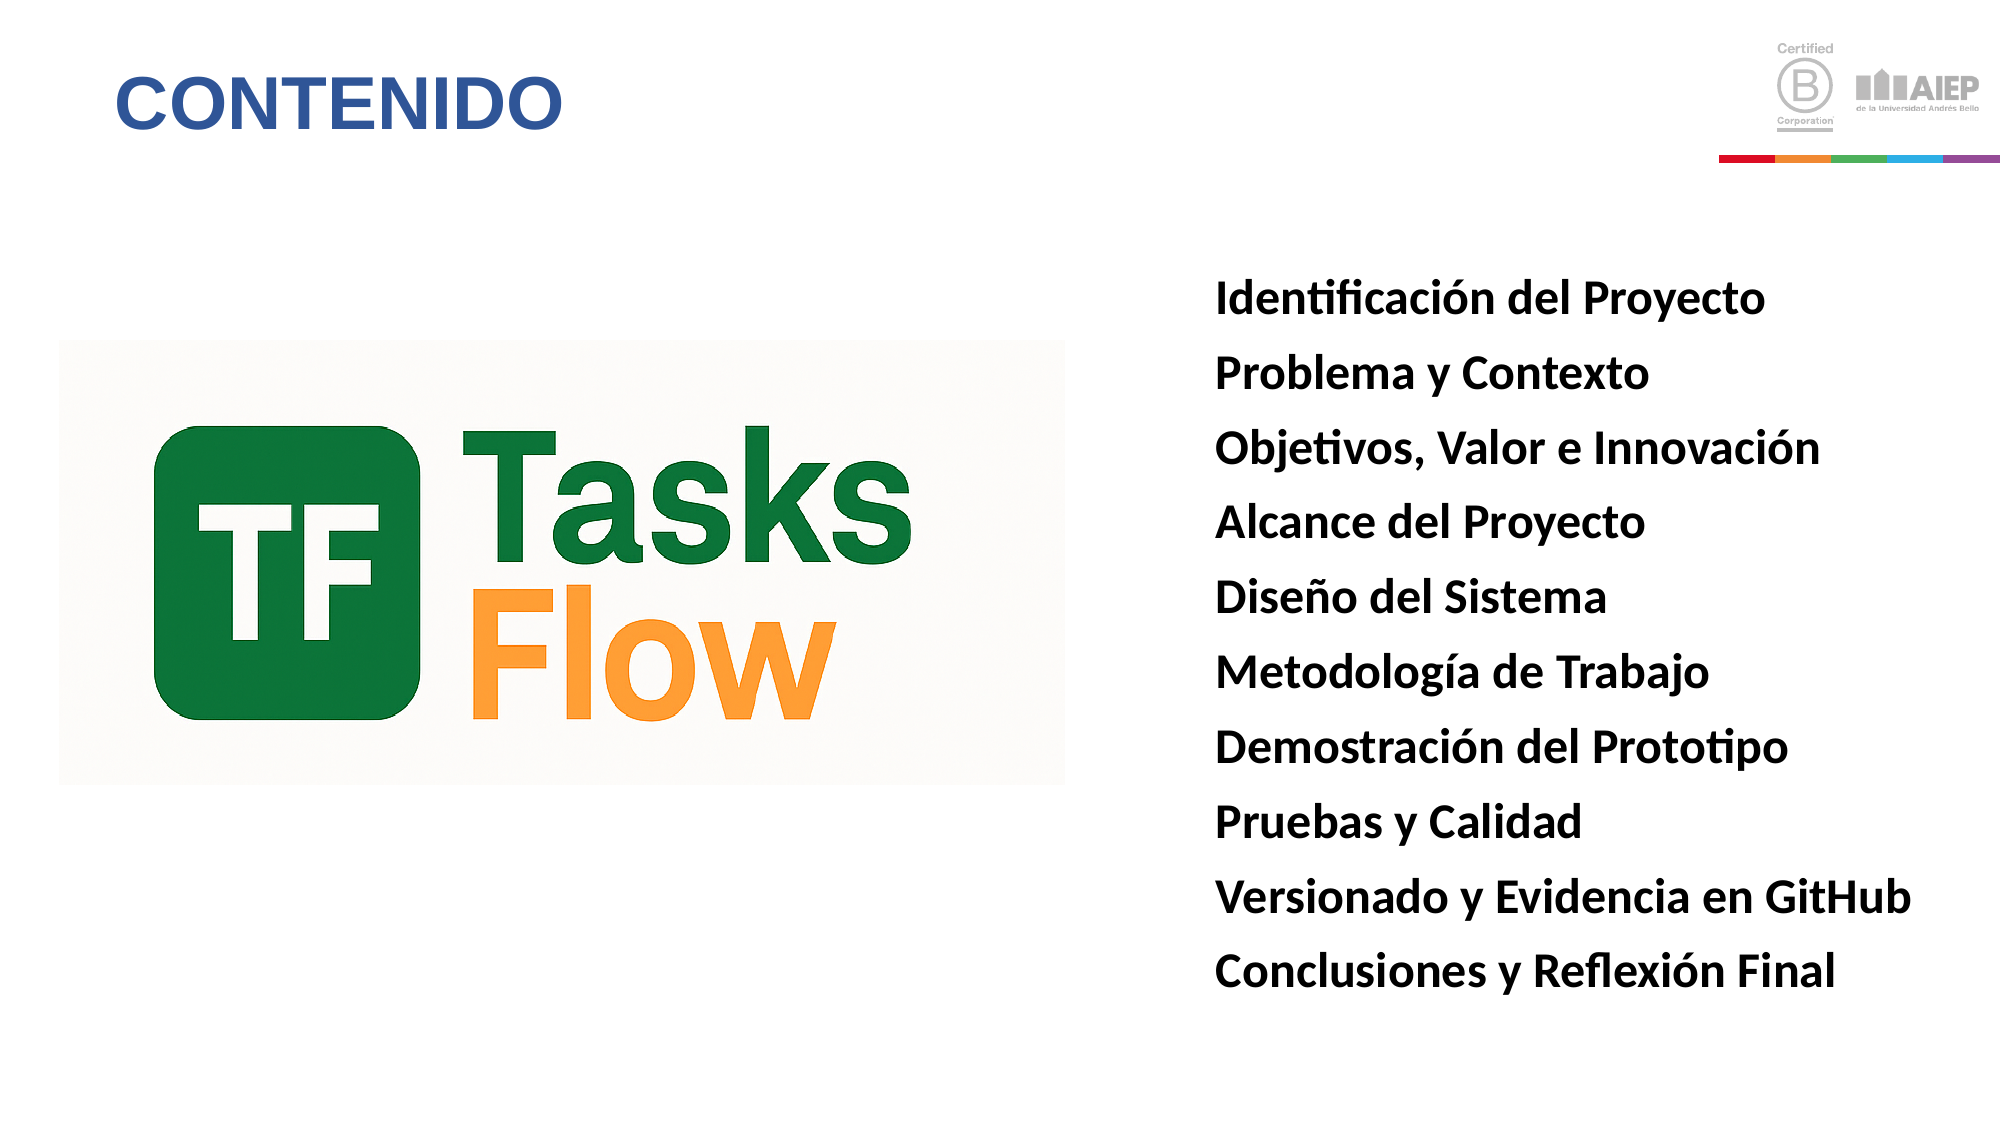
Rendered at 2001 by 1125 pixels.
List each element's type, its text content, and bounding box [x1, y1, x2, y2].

text_box Identificación del Proyecto Problema y Contexto Objetivos, Valor e Innovación Alcance del Proyecto Diseño del Sistema Metodología de Trabajo Demostración del Prototipo Pruebas y Calidad Versionado y Evidencia en GitHub Conclusiones y Reflexión Final [1200, 192, 1975, 1032]
title Contenido [99, 48, 1719, 163]
picture [59, 340, 1065, 785]
